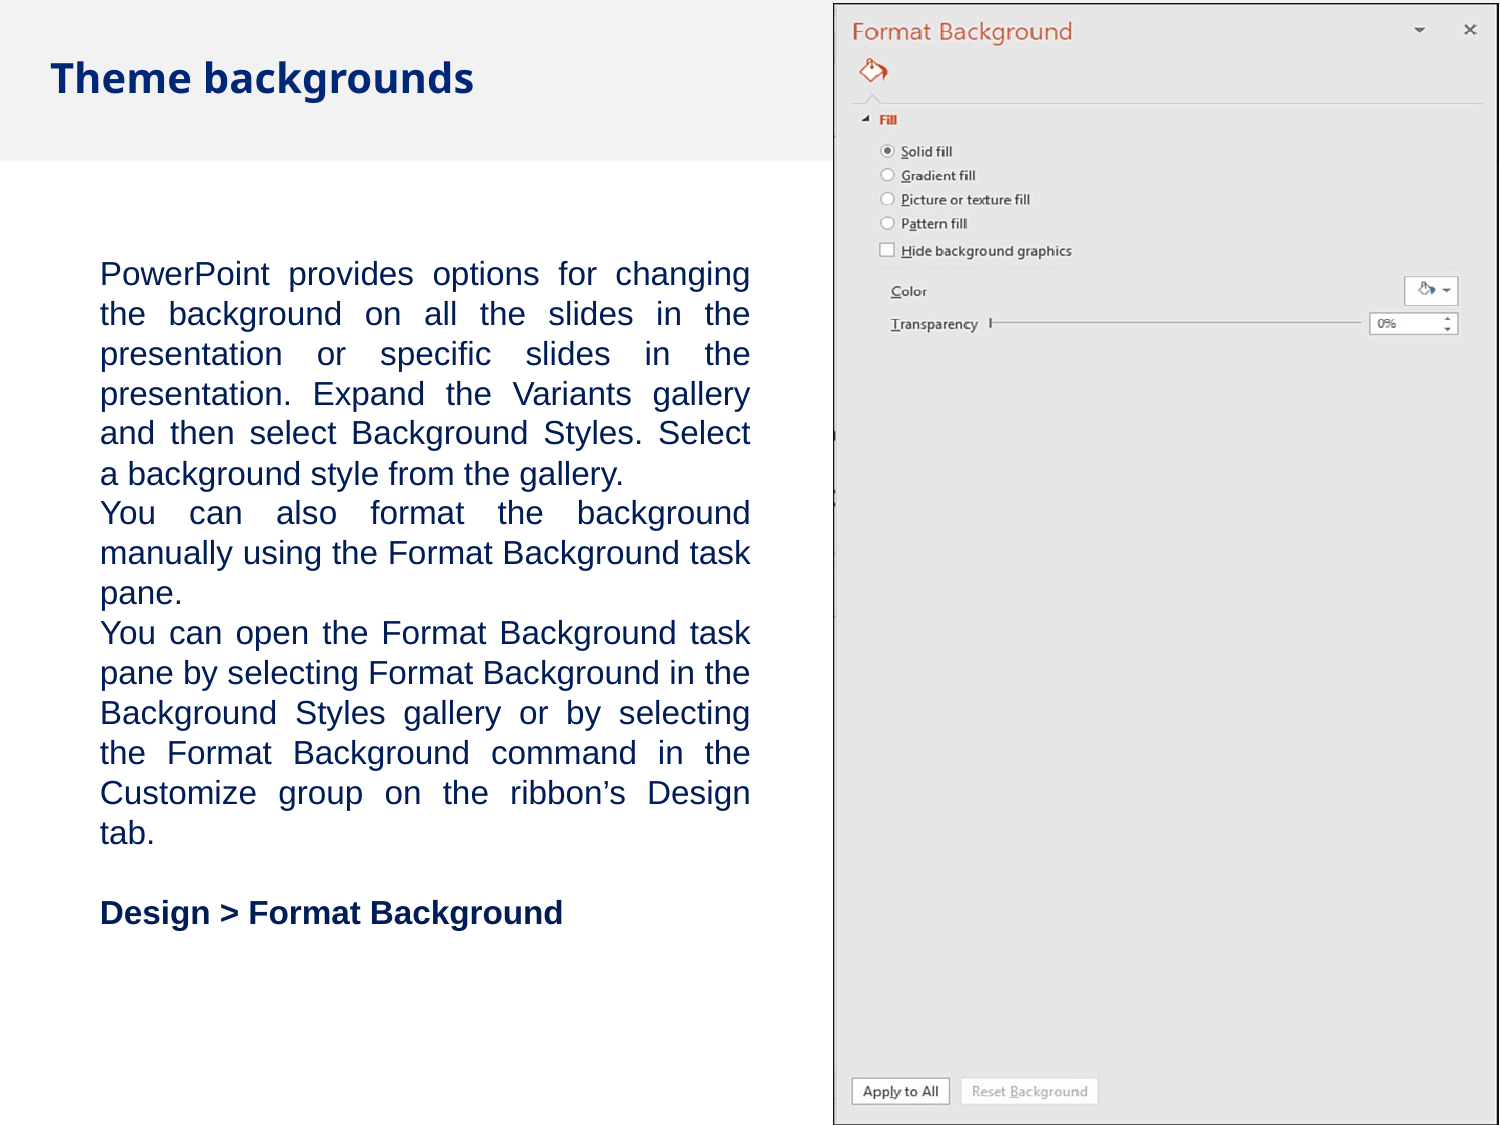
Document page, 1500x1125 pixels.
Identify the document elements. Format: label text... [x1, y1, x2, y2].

text_box PowerPoint provides options for changing the background on all the slides in the presentation or speciﬁc slides in the presentation. Expand the Variants gallery and then select Background Styles. Select a background style from the gallery. You can also format the background manually using the Format Background task pane. You can open the Format Background task pane by selecting Format Background in the Background Styles gallery or by selecting the Format Background command in the Customize group on the ribbon’s Design tab. Design > Format Background [99, 249, 752, 931]
picture [832, 3, 1499, 1125]
title Theme backgrounds [50, 50, 827, 240]
